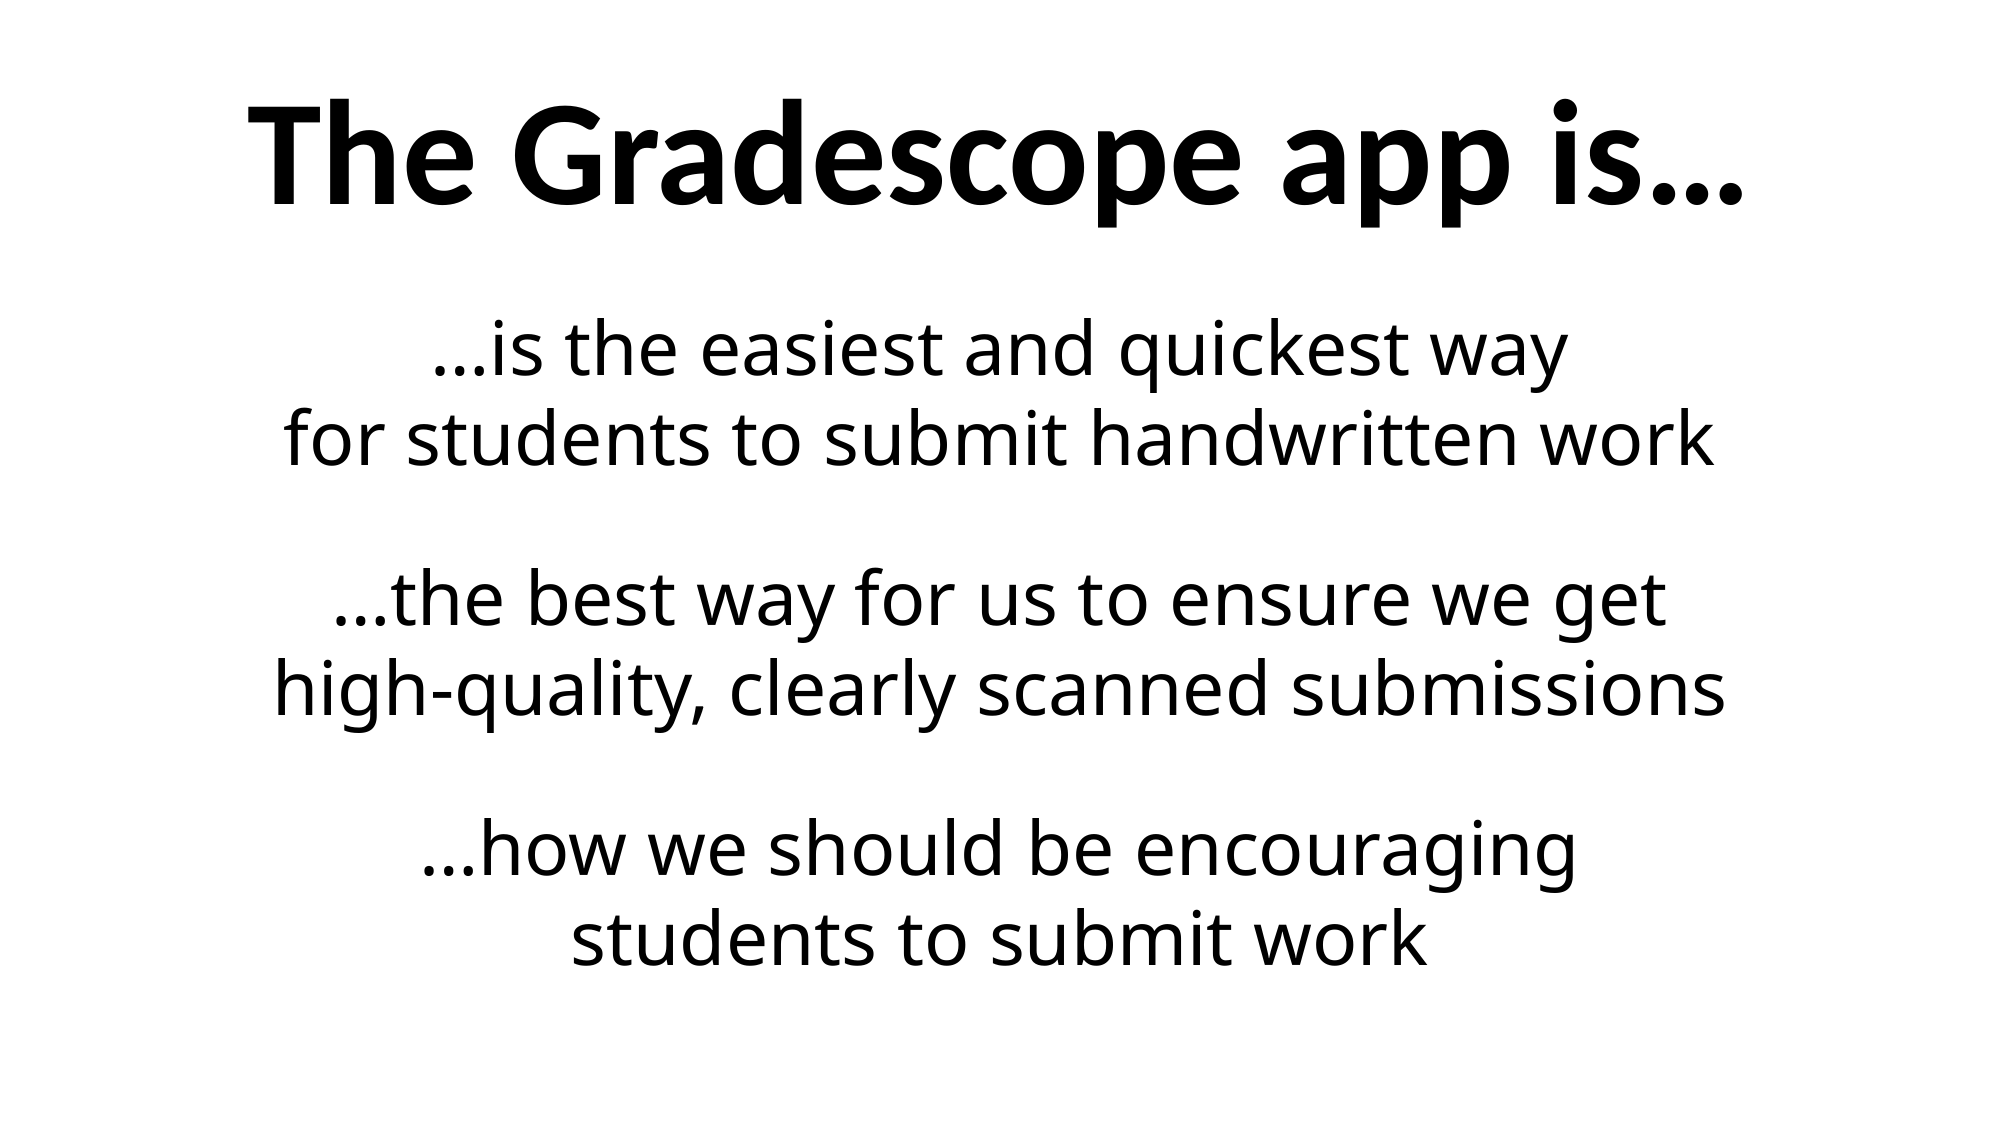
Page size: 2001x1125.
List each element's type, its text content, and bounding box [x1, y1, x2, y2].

text_box …is the easiest and quickest way for students to submit handwritten work …the best way for us to ensure we get high-quality, clearly scanned submissions …how we should be encouraging students to submit work [0, 293, 2000, 989]
text_box The Gradescope app is… [0, 47, 2000, 243]
